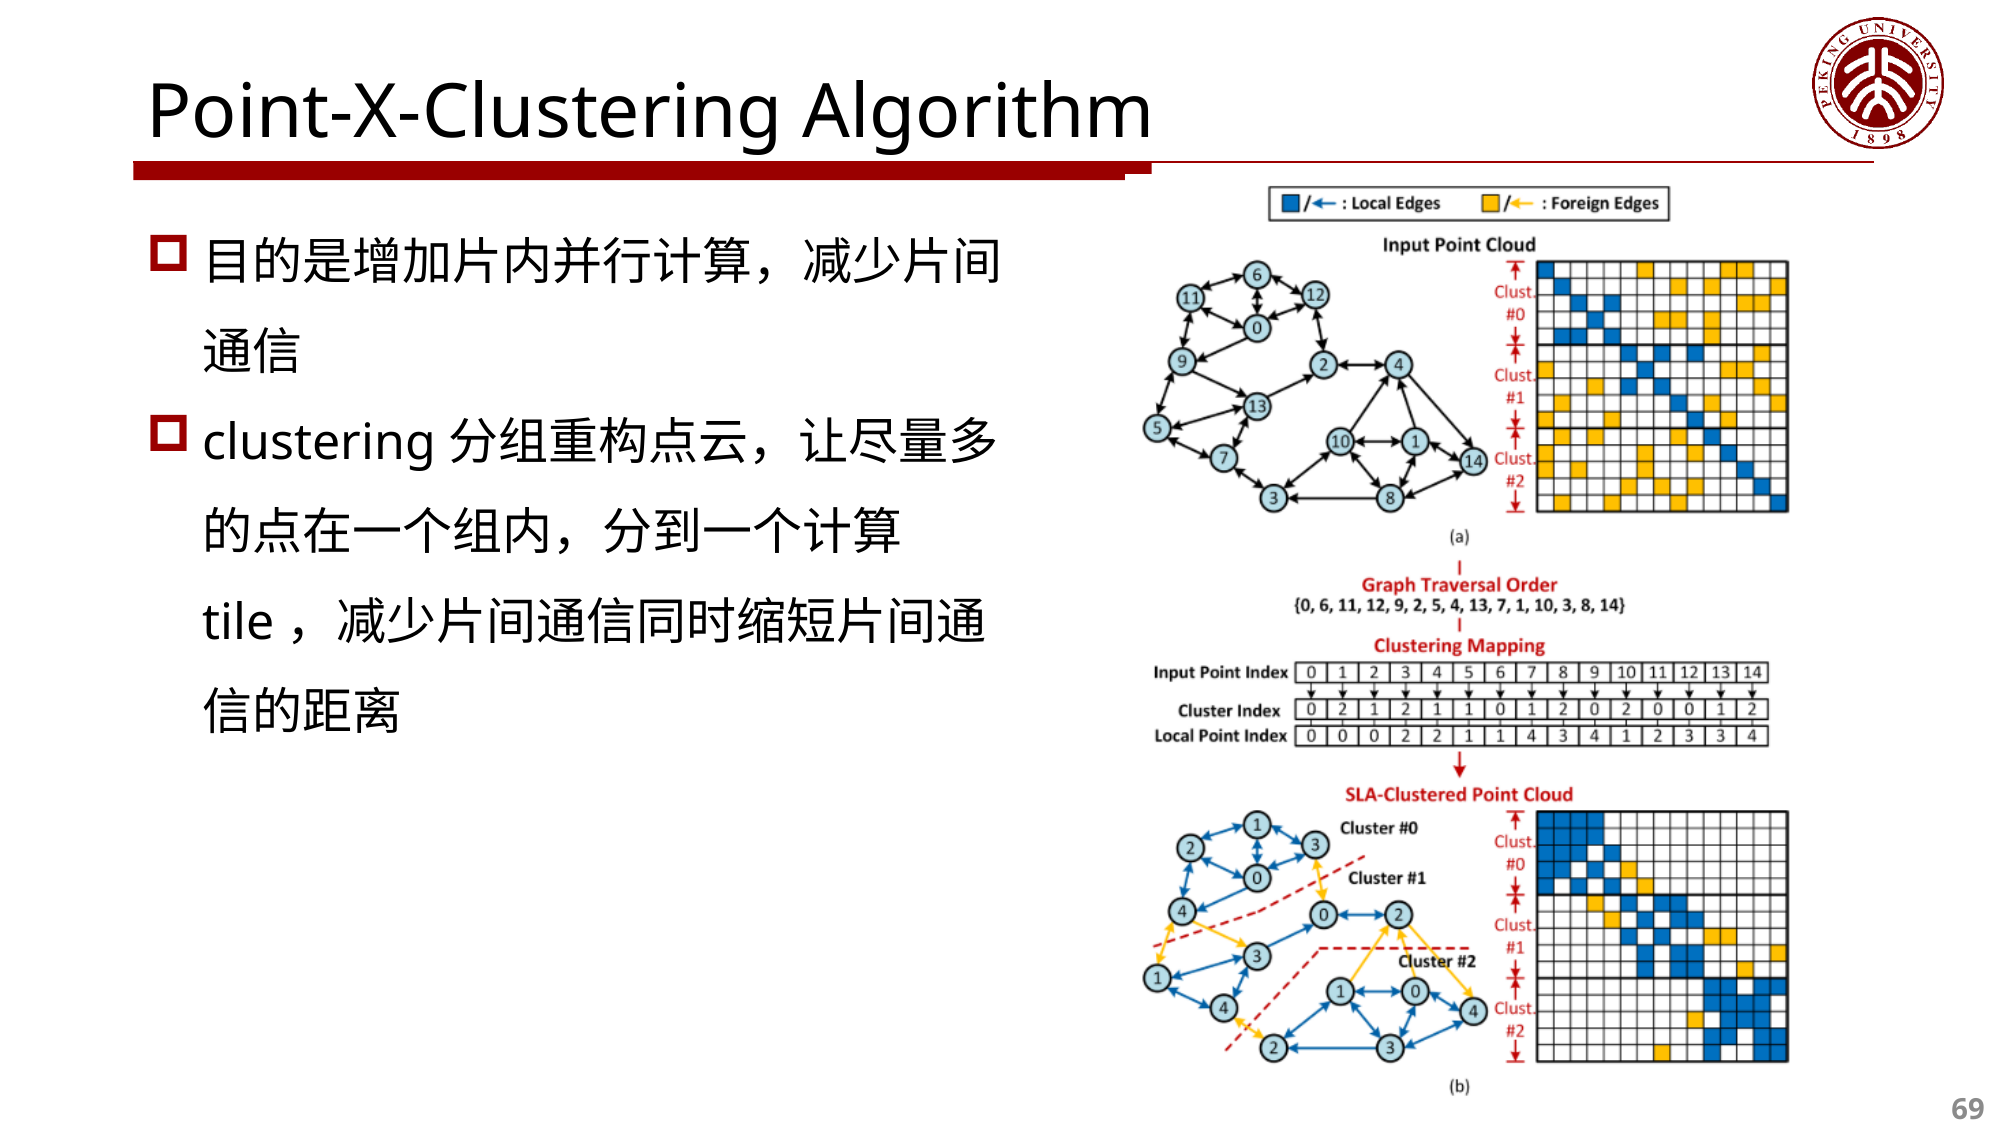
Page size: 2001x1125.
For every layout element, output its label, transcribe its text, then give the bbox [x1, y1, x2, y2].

title Point-X-Clustering Algorithm [146, 62, 1771, 154]
list 目的是增加片内并行计算，减少片间通信 clustering分组重构点云，让尽量多的点在一个组内，分到一个计算tile，减少片间通信同时缩短片间通信的距离 [146, 200, 1012, 927]
slide_number 69 [1912, 1074, 2000, 1125]
picture [1812, 17, 1944, 149]
picture [1124, 174, 1800, 1101]
